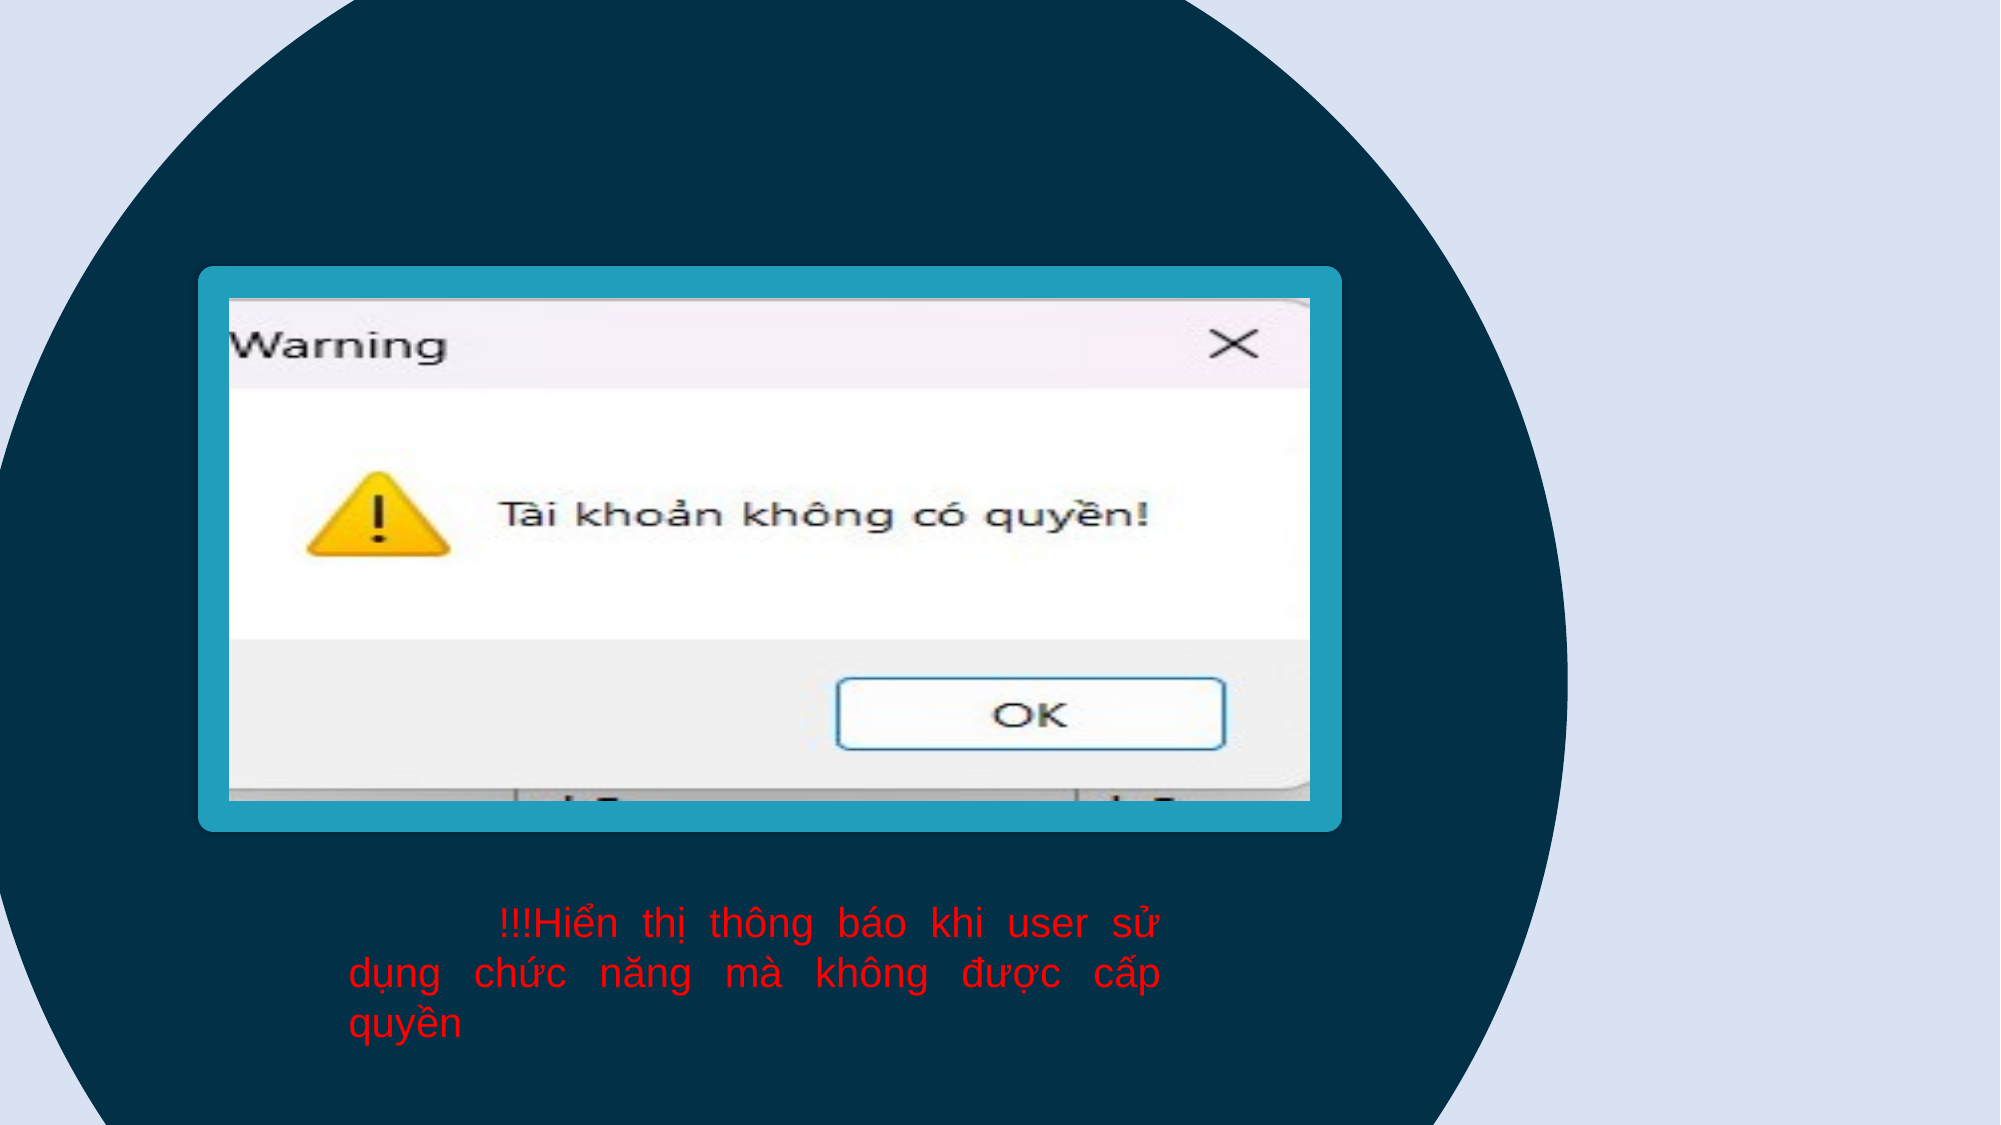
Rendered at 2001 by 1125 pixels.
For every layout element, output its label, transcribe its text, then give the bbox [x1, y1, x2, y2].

picture [228, 297, 1311, 802]
text_box !!!Hiển thị thông báo khi user sử dụng chức năng mà không được cấp quyền [268, 888, 1177, 1054]
text_box [0, 0, 1568, 1125]
